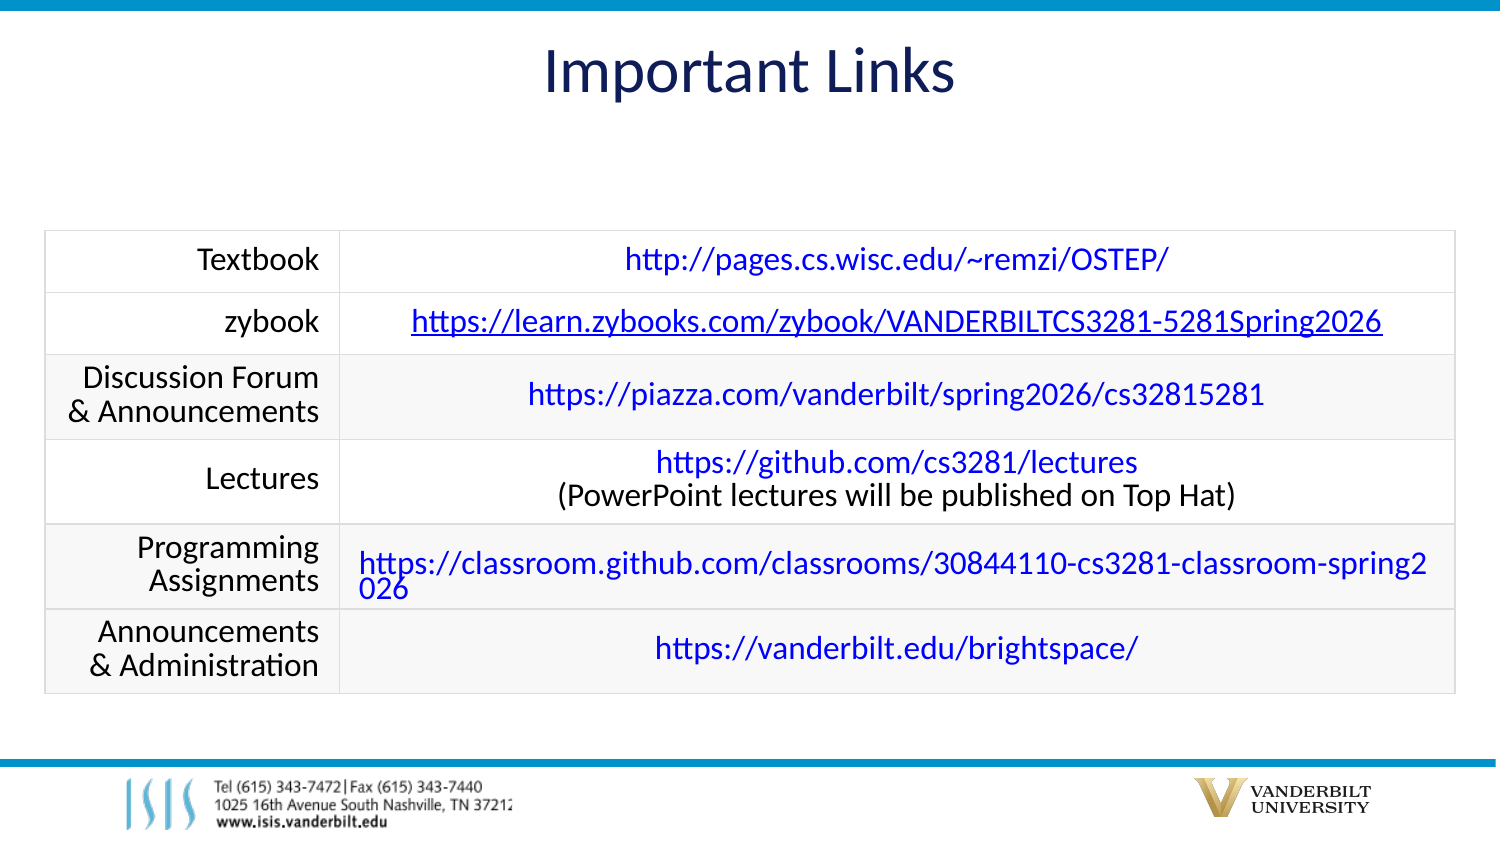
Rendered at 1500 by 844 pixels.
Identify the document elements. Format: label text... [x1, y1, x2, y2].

table_cell https://classroom.github.com/classrooms/30844110-cs3281-classroom-spring2026 [340, 525, 1454, 608]
picture [1194, 778, 1371, 817]
table_cell https://learn.zybooks.com/zybook/VANDERBILTCS3281-5281Spring2026 [340, 293, 1454, 354]
table_header http://pages.cs.wisc.edu/~remzi/OSTEP/ [340, 231, 1454, 292]
table_header Textbook [46, 231, 339, 292]
table_cell https://vanderbilt.edu/brightspace/ [340, 610, 1454, 693]
table_cell Programming Assignments [46, 525, 339, 608]
title Important Links [75, 19, 1425, 114]
table_cell Discussion Forum & Announcements [46, 355, 339, 439]
table_cell https://piazza.com/vanderbilt/spring2026/cs32815281 [340, 355, 1454, 439]
table_cell Lectures [46, 440, 339, 523]
table_cell zybook [46, 293, 339, 354]
table_cell https://github.com/cs3281/lectures (PowerPoint lectures will be published on Top Hat) [340, 440, 1454, 523]
table_cell Announcements & Administration [46, 610, 339, 693]
